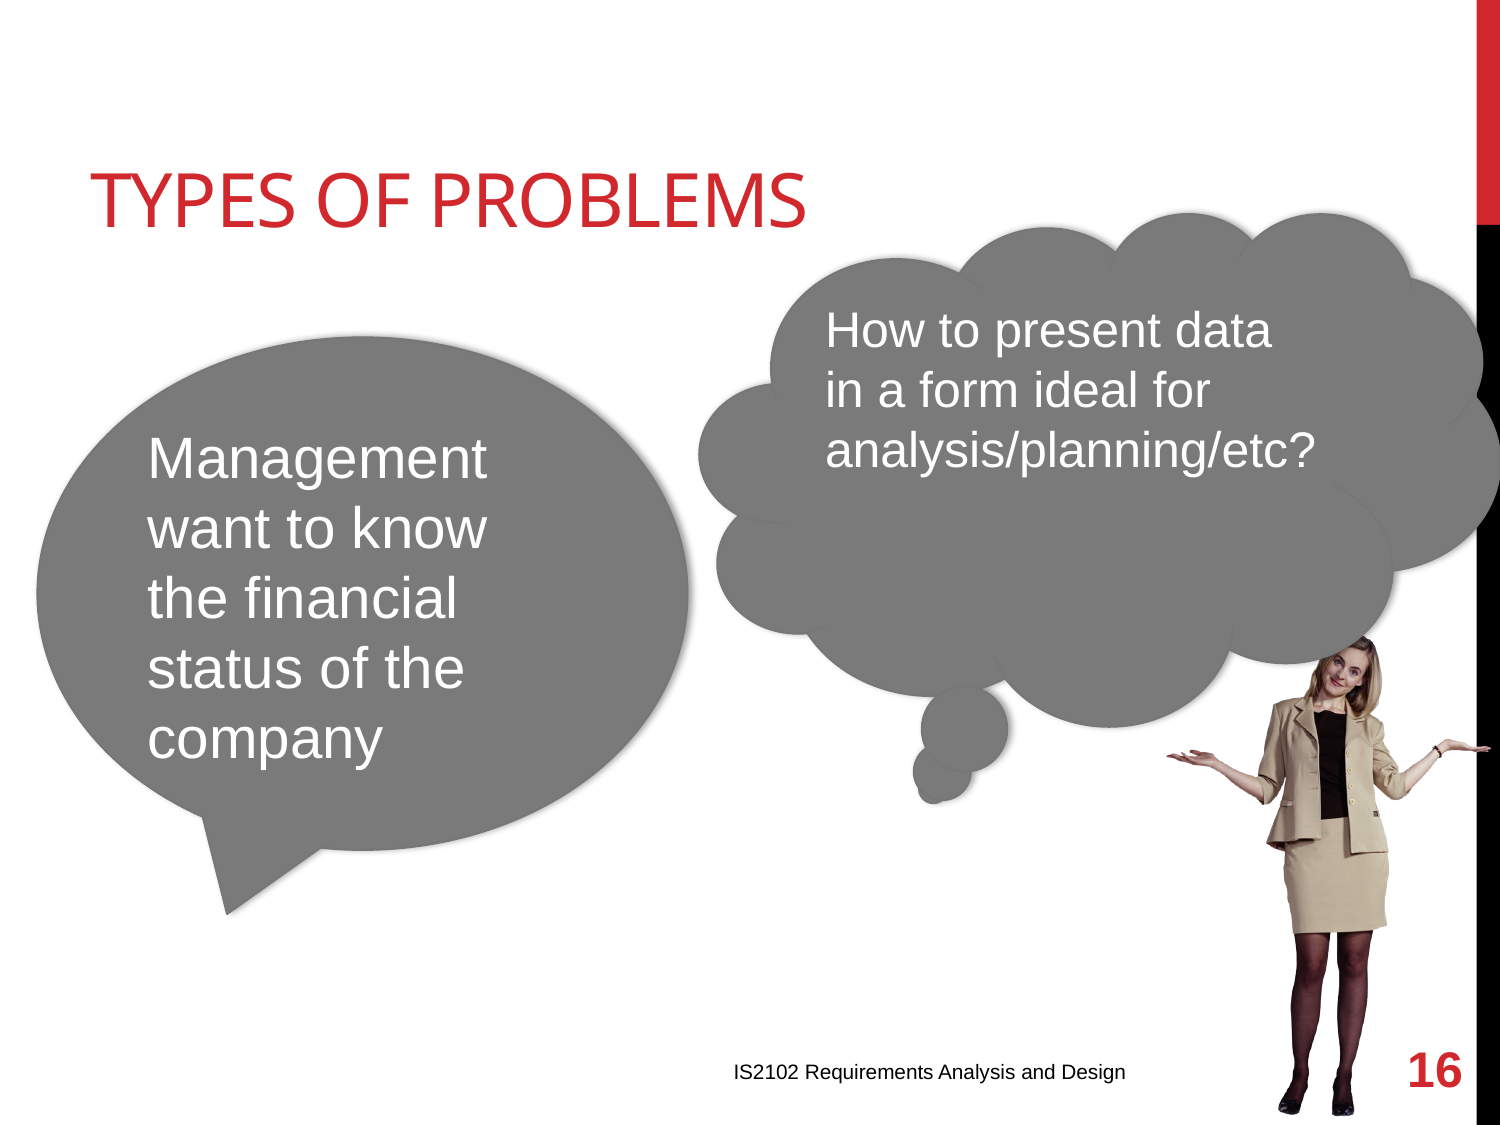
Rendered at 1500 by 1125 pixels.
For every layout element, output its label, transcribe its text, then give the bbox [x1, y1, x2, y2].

title Types of Problems [75, 25, 1025, 250]
text_box How to present data in a form ideal for analysis/planning/etc? [698, 213, 1500, 805]
footer IS2102 Requirements Analysis and Design [718, 1051, 1155, 1112]
picture [1156, 624, 1500, 1125]
text_box Management want to know the financial status of the company [36, 336, 689, 915]
